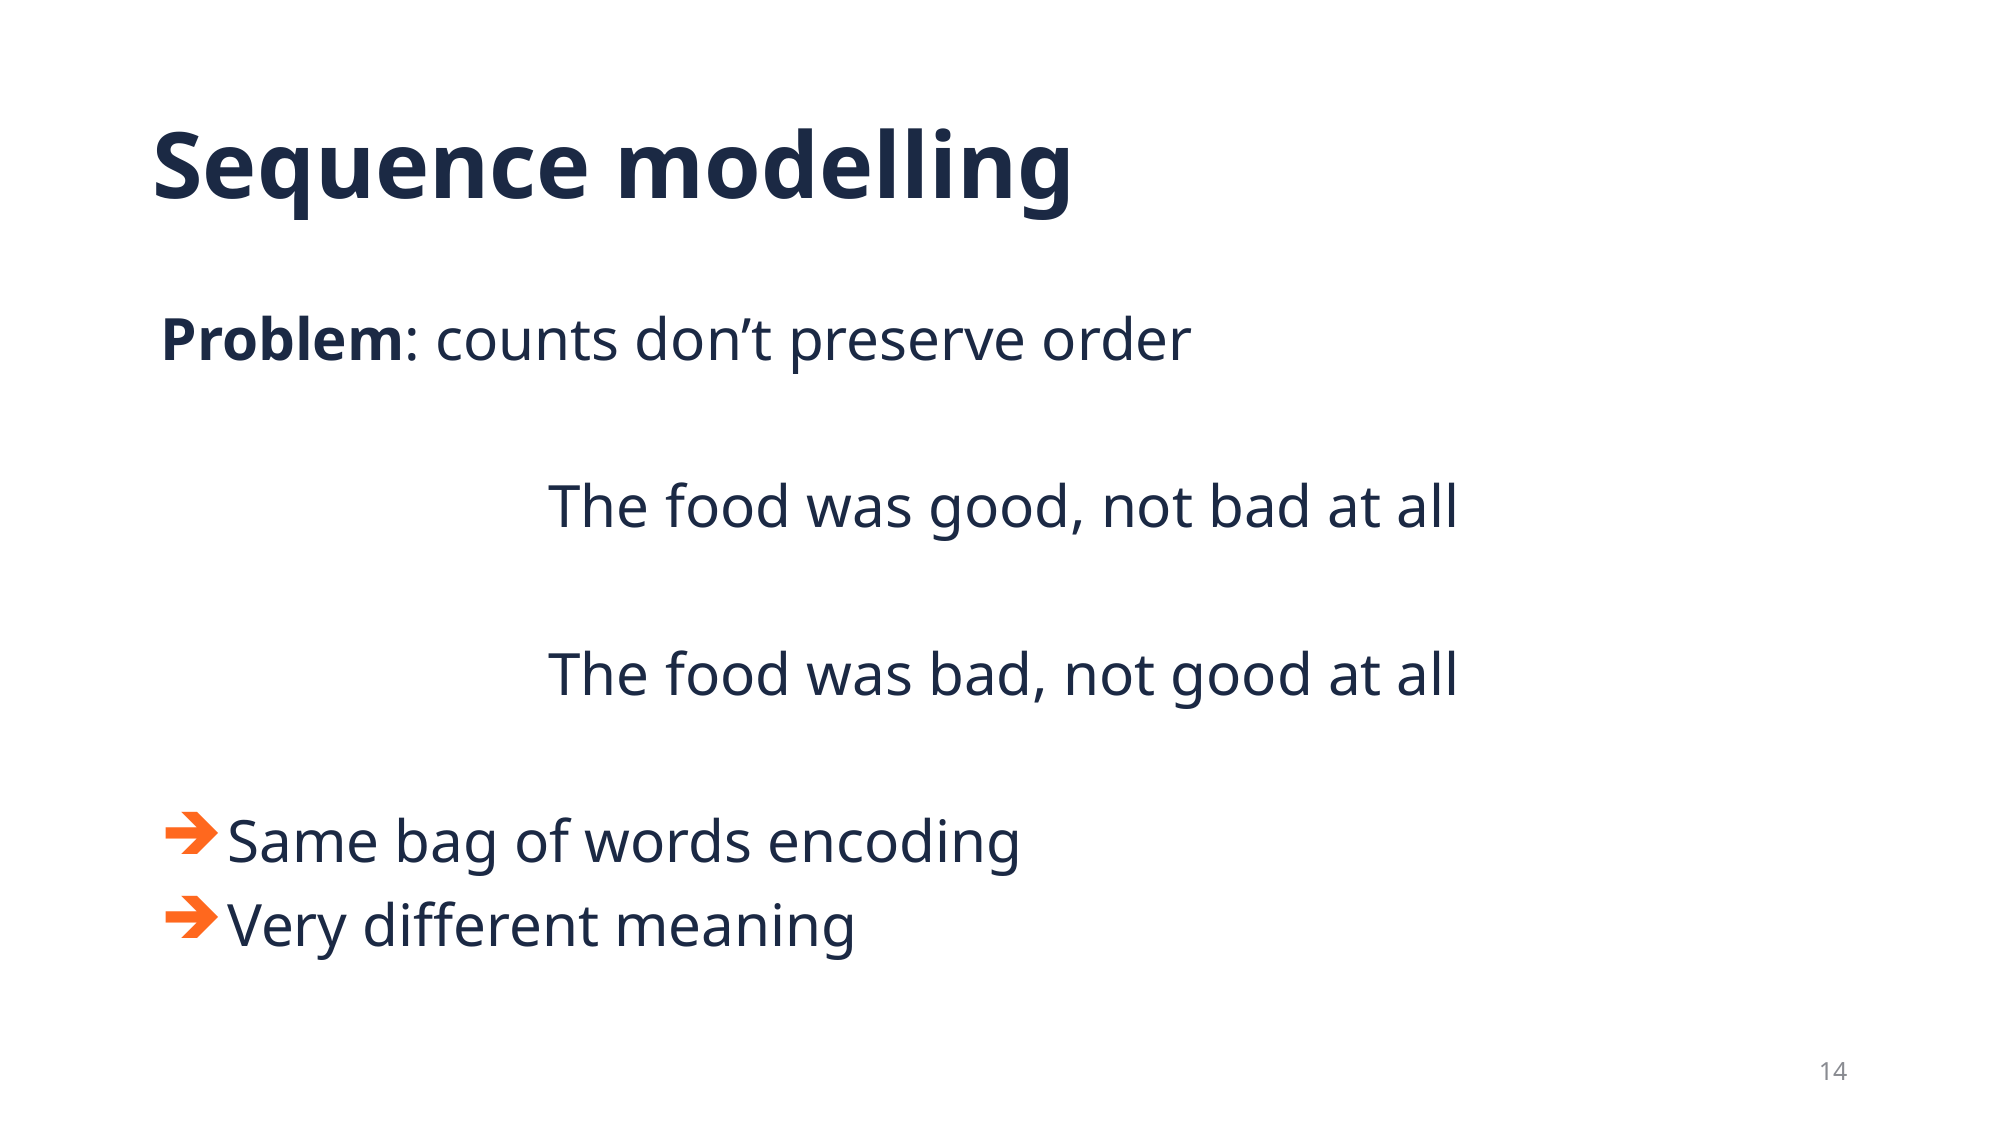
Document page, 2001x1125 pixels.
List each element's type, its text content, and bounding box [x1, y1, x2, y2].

slide_number 14 [1412, 1042, 1863, 1103]
list Problem: counts don’t preserve order The food was good, not bad at all The food was bad, not good at all Same bag of words encoding Very different meaning [137, 302, 1863, 1004]
title Sequence modelling [137, 59, 1863, 278]
